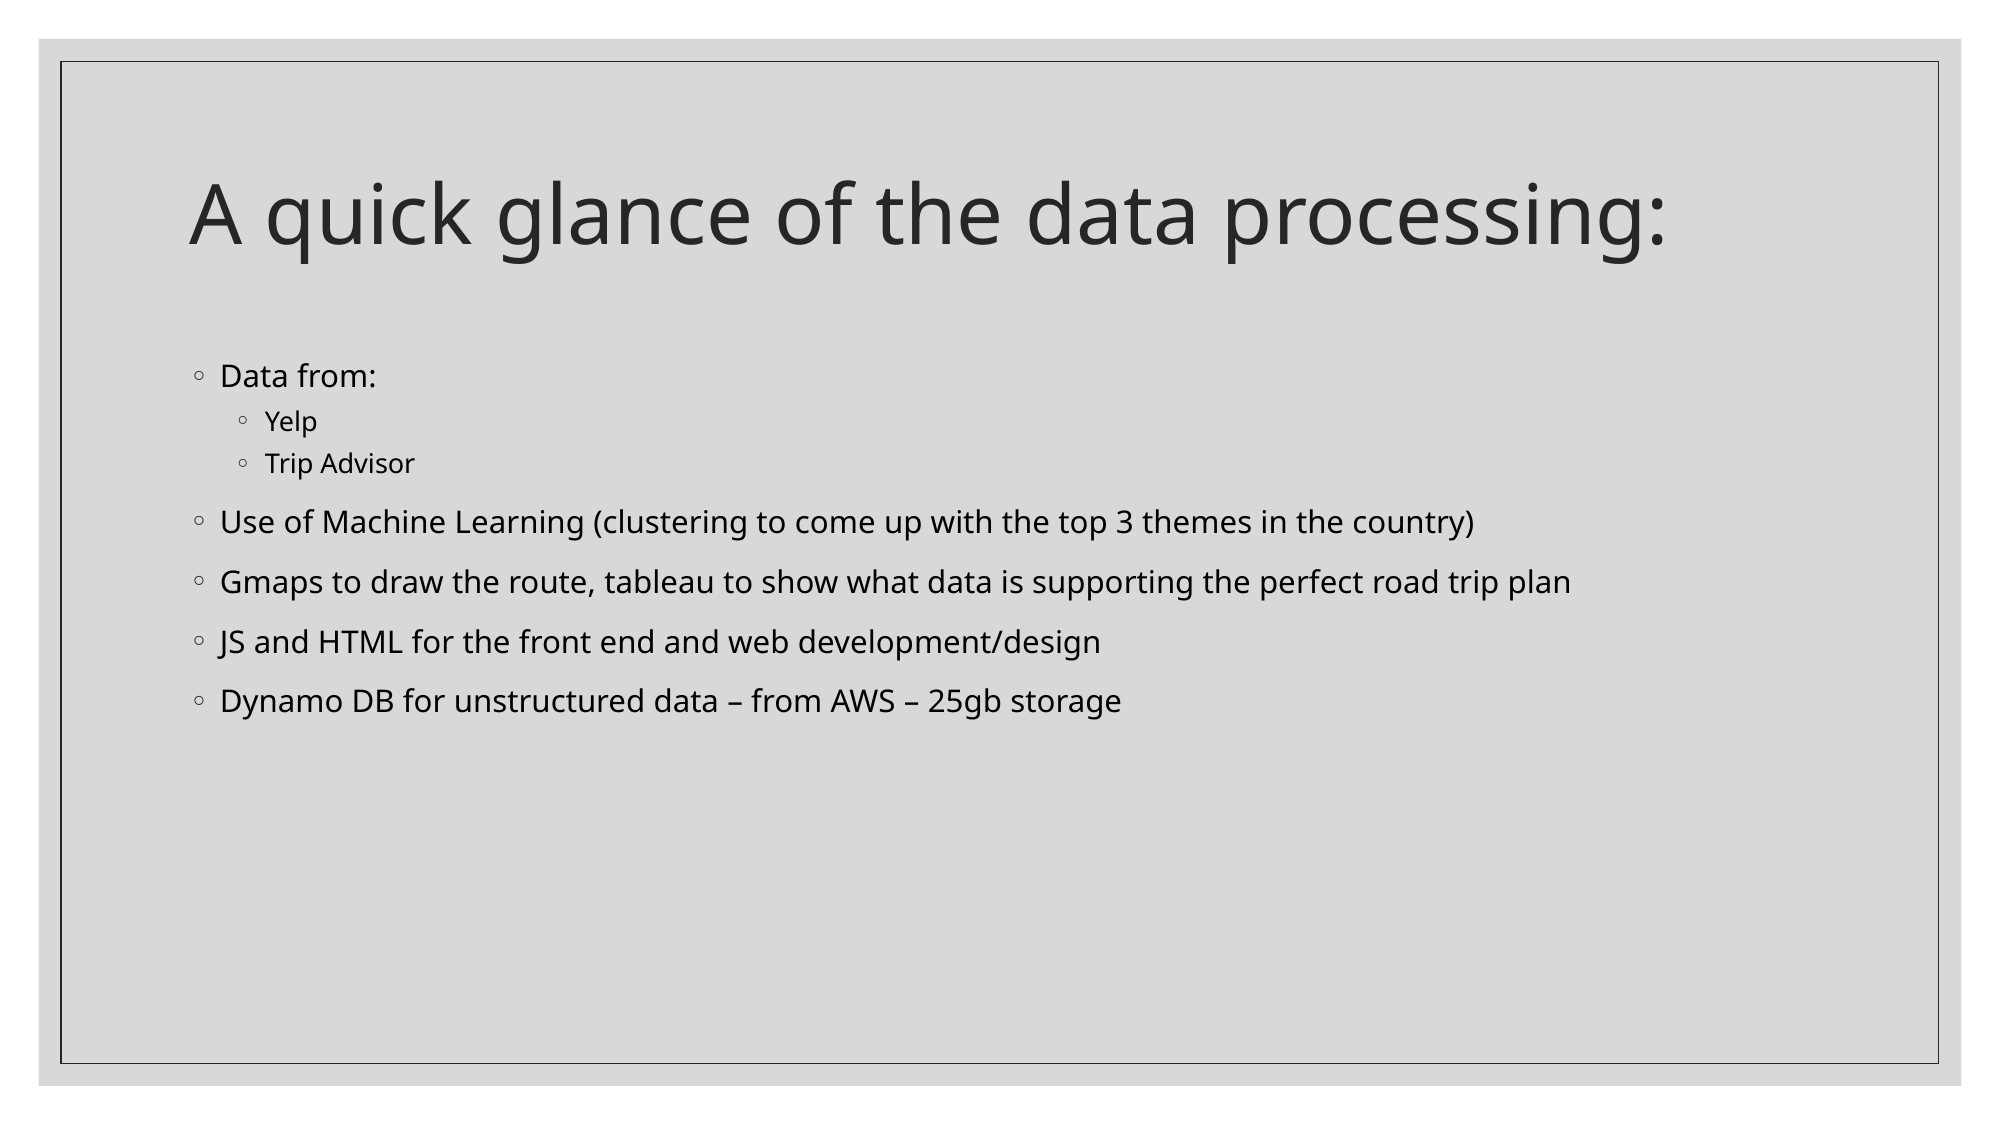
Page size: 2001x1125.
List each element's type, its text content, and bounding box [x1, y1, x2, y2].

title A quick glance of the data processing: [174, 105, 1825, 331]
list Data from: Yelp Trip Advisor Use of Machine Learning (clustering to come up with the top 3 themes in the country) Gmaps to draw the route, tableau to show what data is supporting the perfect road trip plan JS and HTML for the front end and web development/design Dynamo DB for unstructured data – from AWS – 25gb storage [174, 345, 1825, 977]
